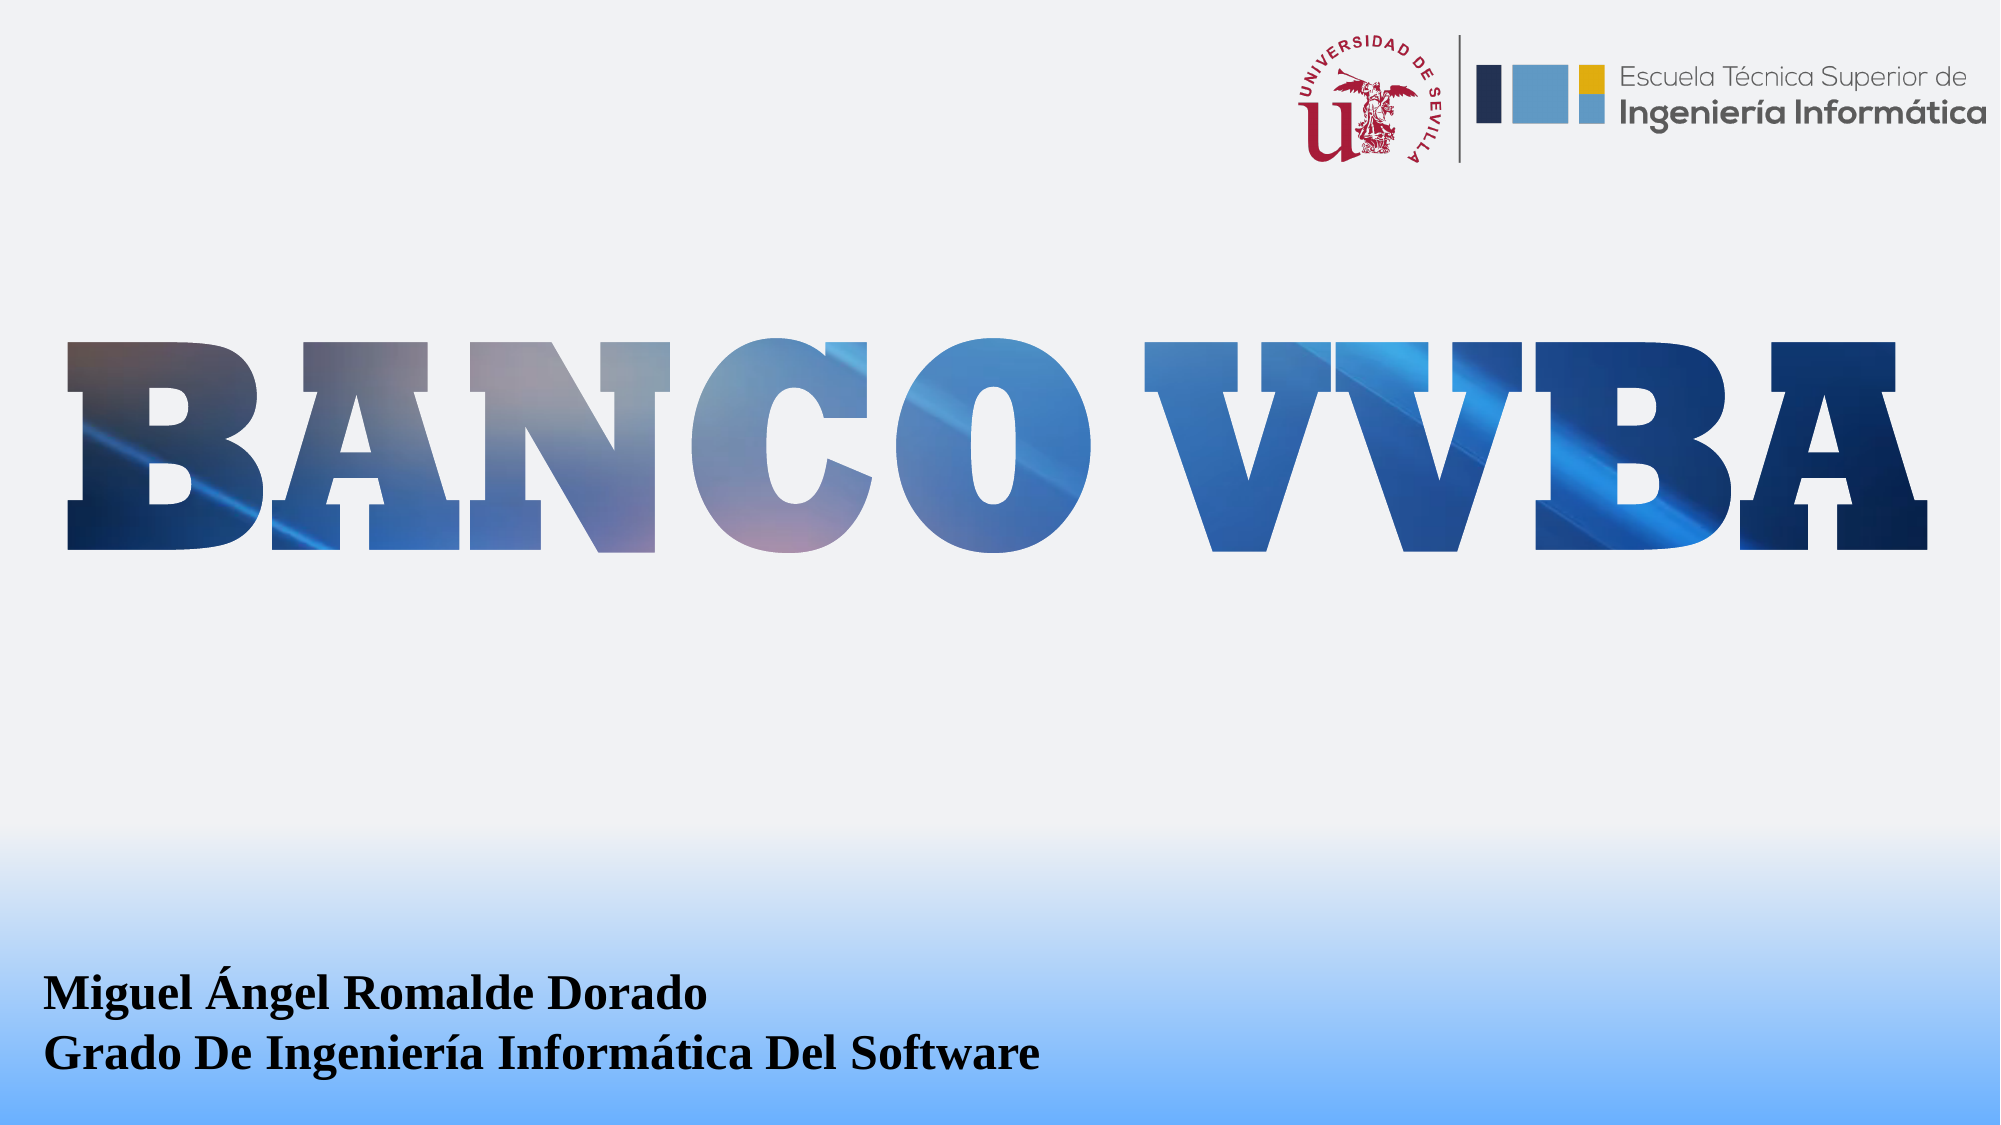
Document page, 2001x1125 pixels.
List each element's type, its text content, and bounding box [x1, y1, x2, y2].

text_box [13, 62, 1972, 823]
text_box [43, 87, 1957, 762]
text_box Miguel Ángel Romalde Dorado Grado De Ingeniería Informática Del Software [28, 952, 1382, 1087]
picture [1298, 35, 1986, 163]
text_box [0, 823, 2000, 1125]
